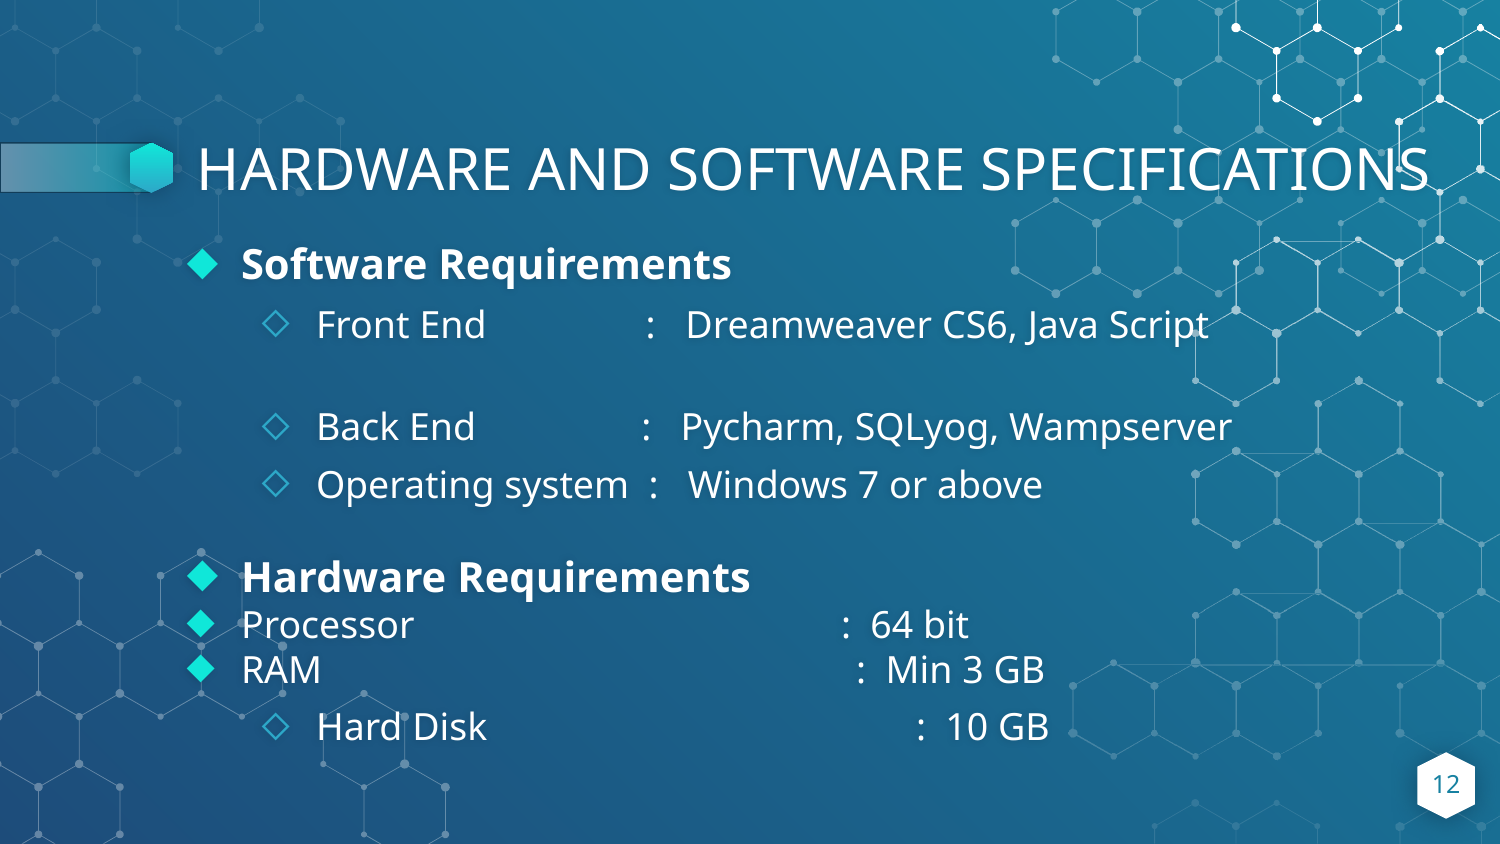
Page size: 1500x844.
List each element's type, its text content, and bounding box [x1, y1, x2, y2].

slide_number 12 [1417, 752, 1475, 819]
list Software Requirements Front End : Dreamweaver CS6, Java Script Back End : Pycharm, SQLyog, Wampserver Operating system : Windows 7 or above Hardware Requirements Processor : 64 bit RAM : Min 3 GB Hard Disk : 10 GB [166, 238, 1270, 736]
title HARDWARE AND SOFTWARE SPECIFICATIONS [196, 142, 1448, 201]
